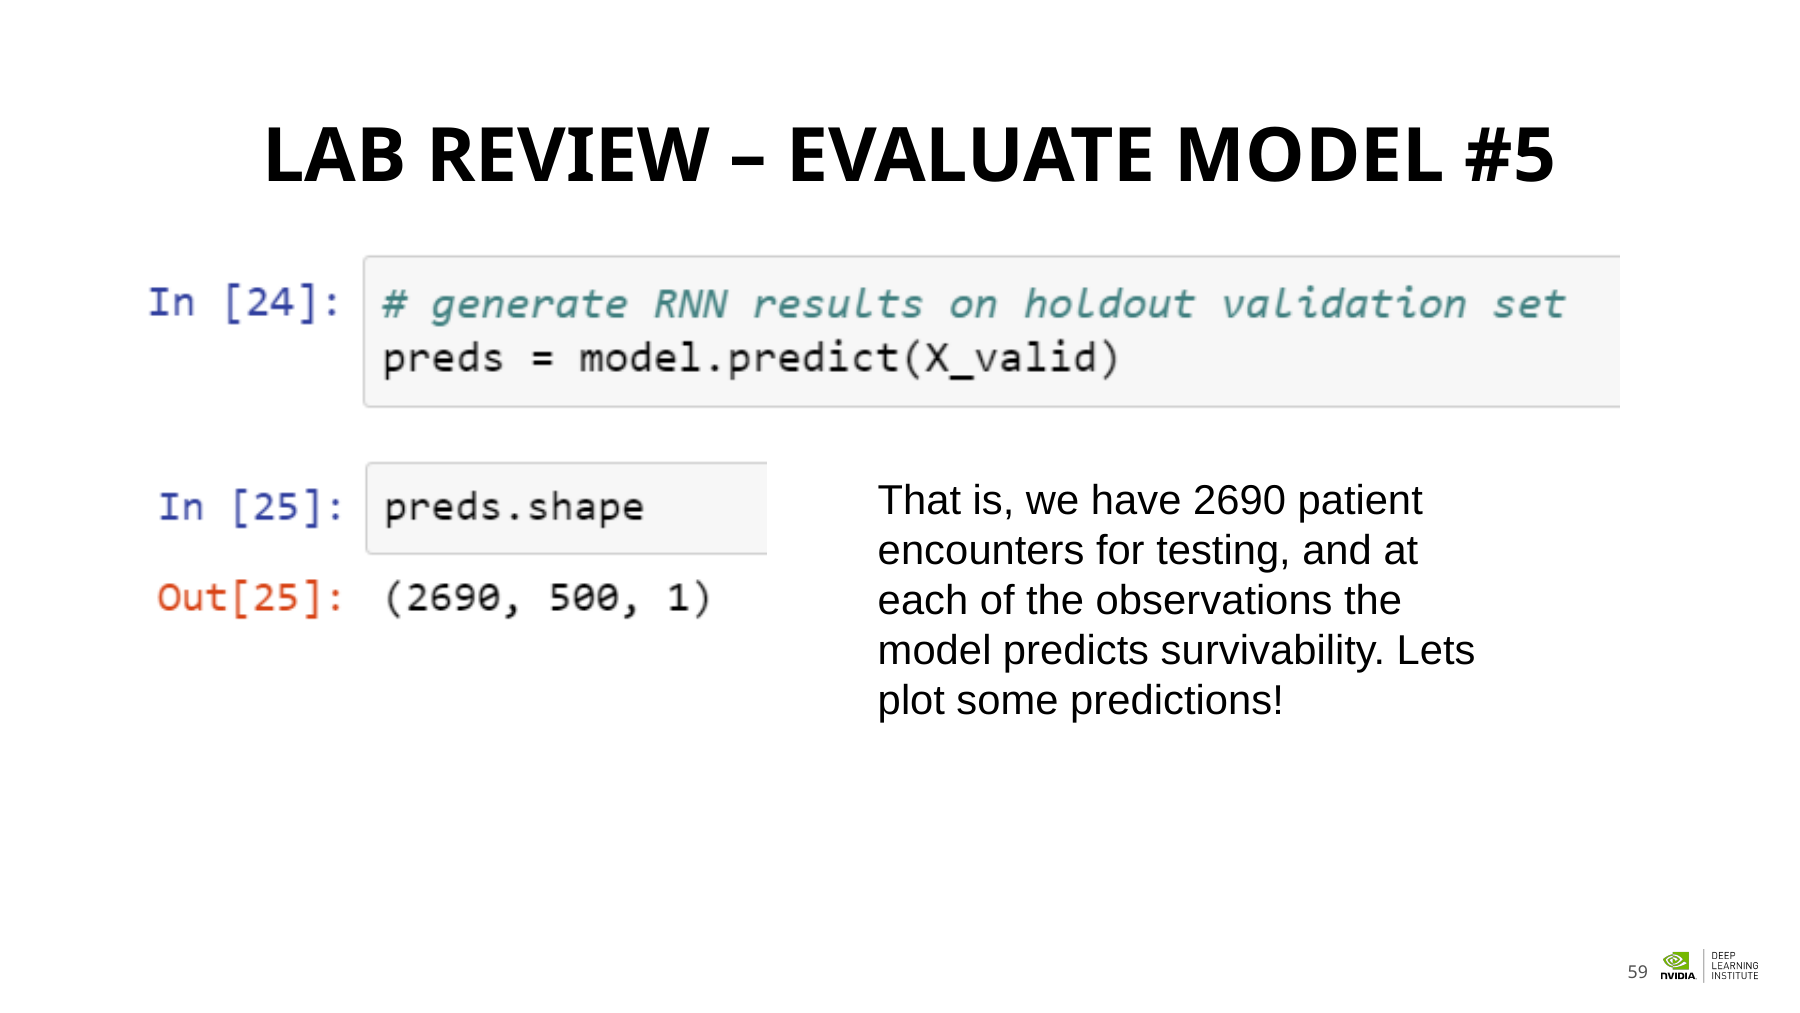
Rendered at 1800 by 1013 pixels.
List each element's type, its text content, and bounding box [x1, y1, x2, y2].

text_box That is, we have 2690 patient encounters for testing, and at each of the observations the model predicts survivability. Lets plot some predictions! [862, 465, 1506, 730]
picture [139, 228, 1620, 677]
title LAB REVIEW – EVALUATE MODEL #5 [81, 108, 1719, 206]
picture [1661, 949, 1758, 983]
